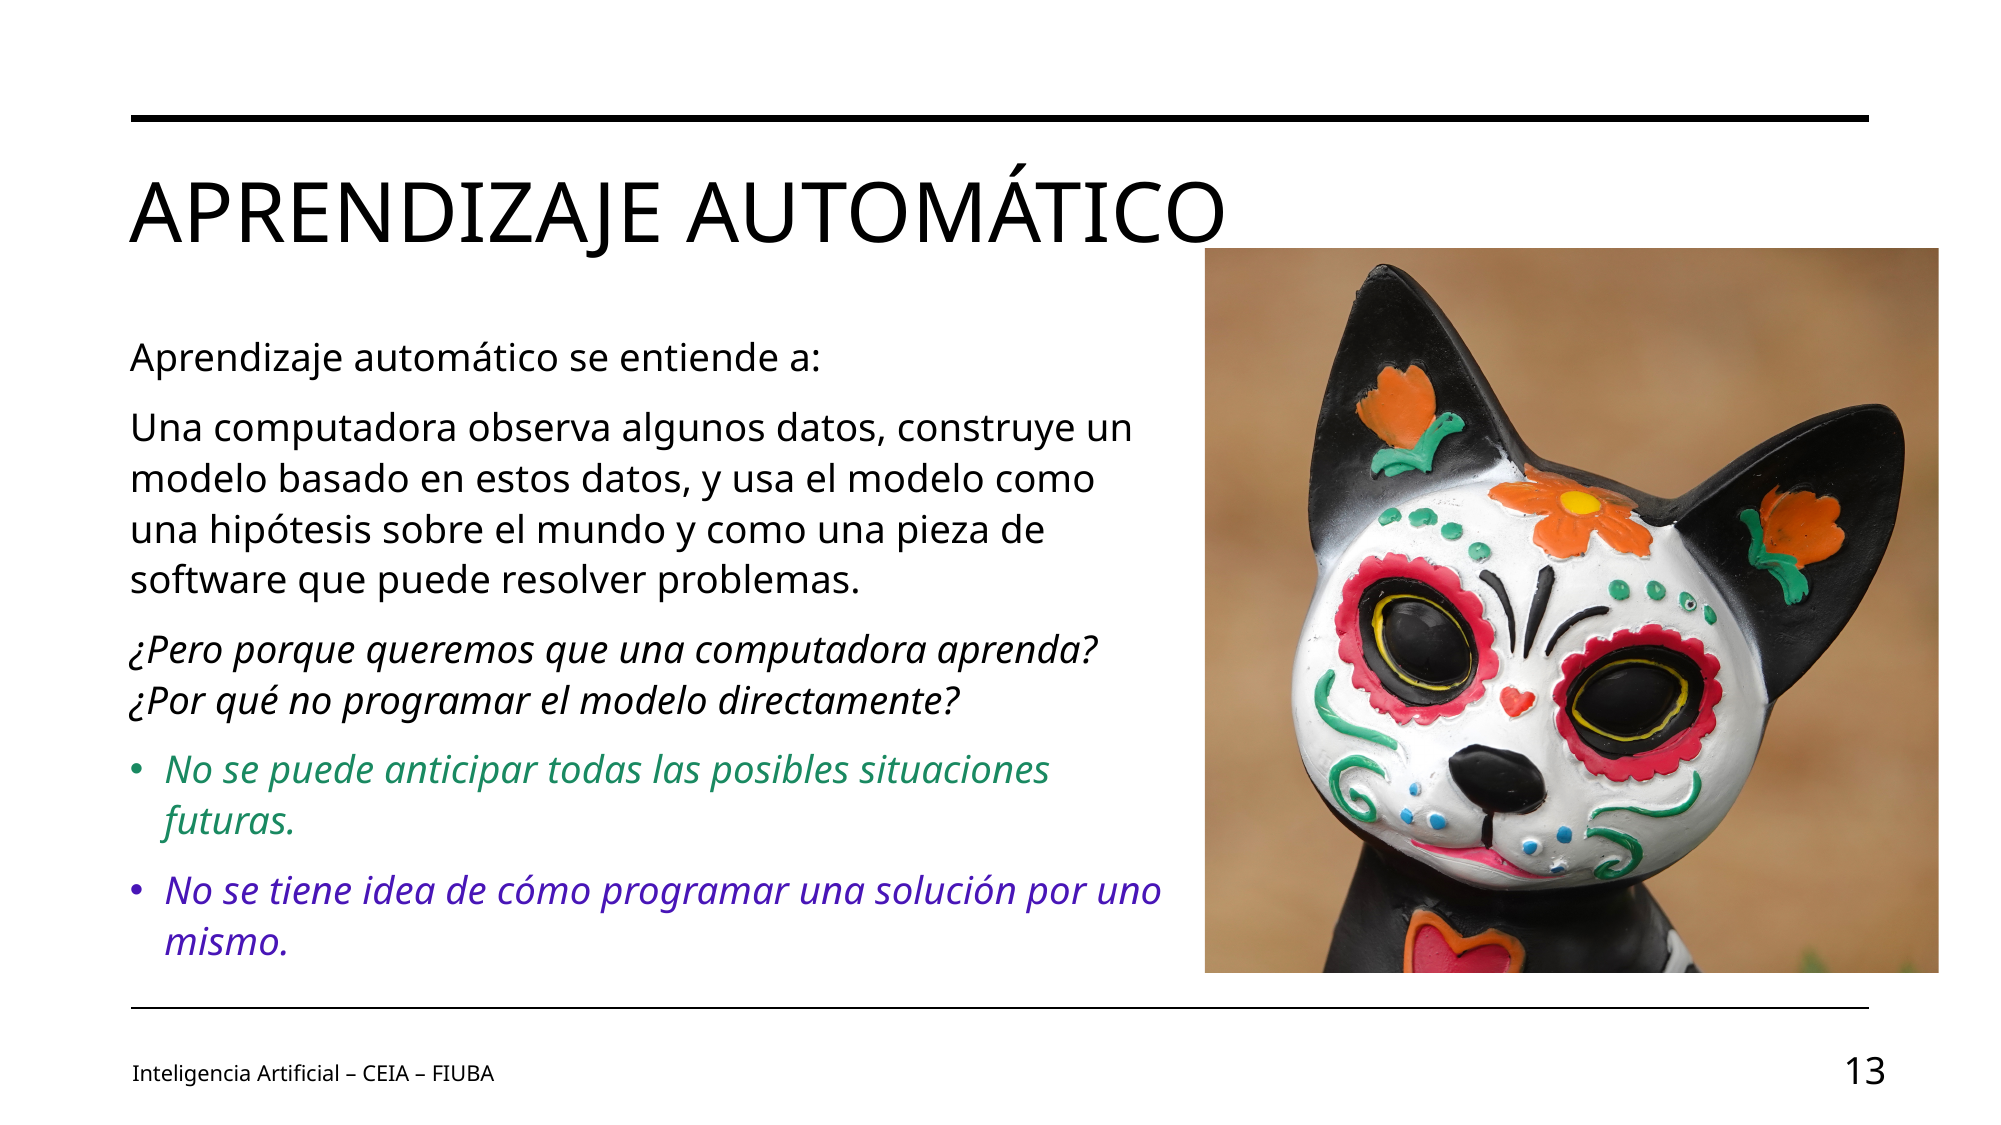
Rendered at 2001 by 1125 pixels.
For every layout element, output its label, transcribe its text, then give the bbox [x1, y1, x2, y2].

title Aprendizaje Automático [114, 151, 1869, 377]
list Aprendizaje automático se entiende a: Una computadora observa algunos datos, construye un modelo basado en estos datos, y usa el modelo como una hipótesis sobre el mundo y como una pieza de software que puede resolver problemas. ¿Pero porque queremos que una computadora aprenda? ¿Por qué no programar el modelo directamente? No se puede anticipar todas las posibles situaciones futuras. No se tiene idea de cómo programar una solución por uno mismo. [114, 321, 1184, 973]
footer Inteligencia Artificial – CEIA – FIUBA [117, 1042, 862, 1103]
picture [1204, 248, 1939, 973]
slide_number 13 [1791, 1042, 1902, 1103]
